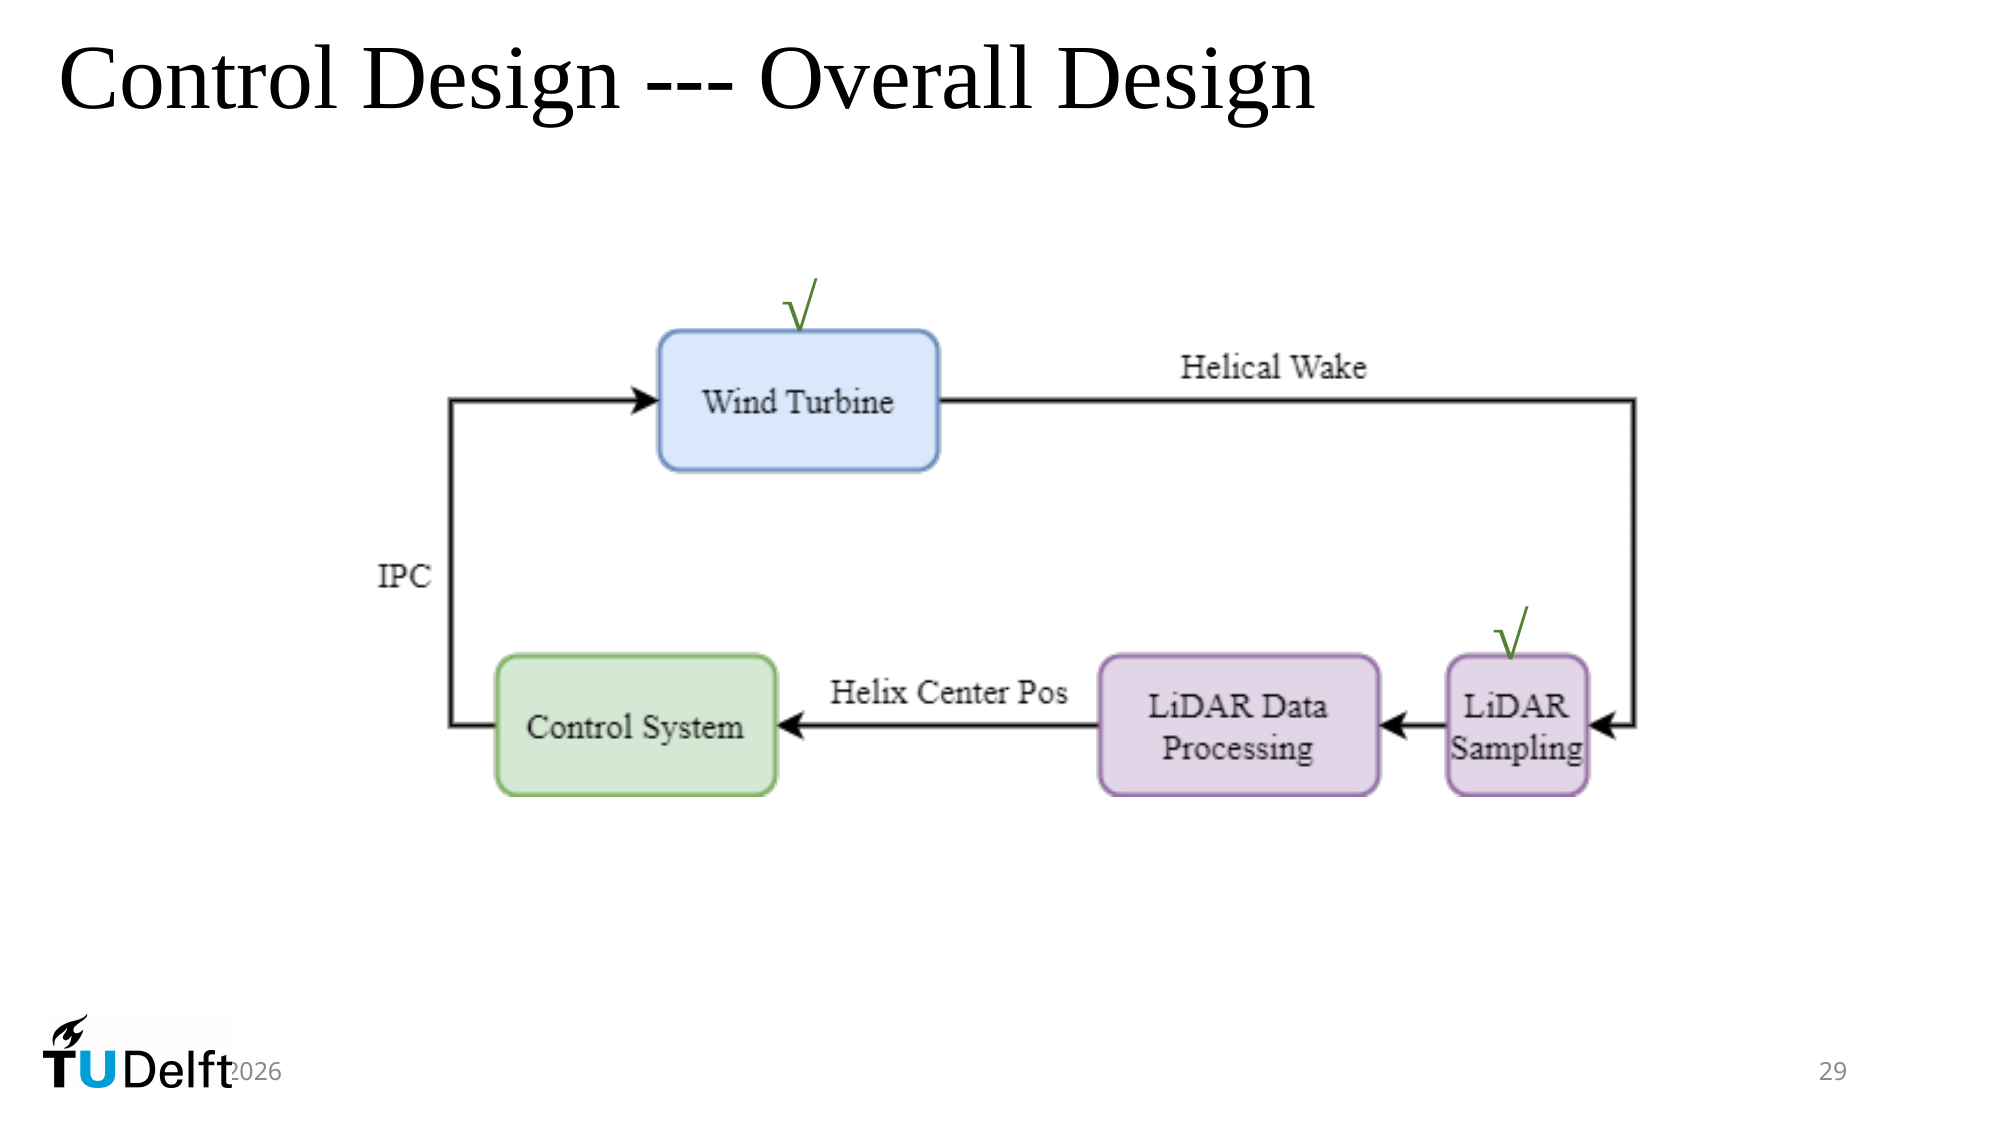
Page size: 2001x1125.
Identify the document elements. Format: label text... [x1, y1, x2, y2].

picture [43, 1014, 232, 1088]
text_box Control Design --- Overall Design [43, 18, 1769, 141]
slide_number 29 [1412, 1042, 1863, 1103]
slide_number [137, 1042, 588, 1103]
text_box √ [616, 217, 1637, 328]
picture [346, 328, 1654, 797]
